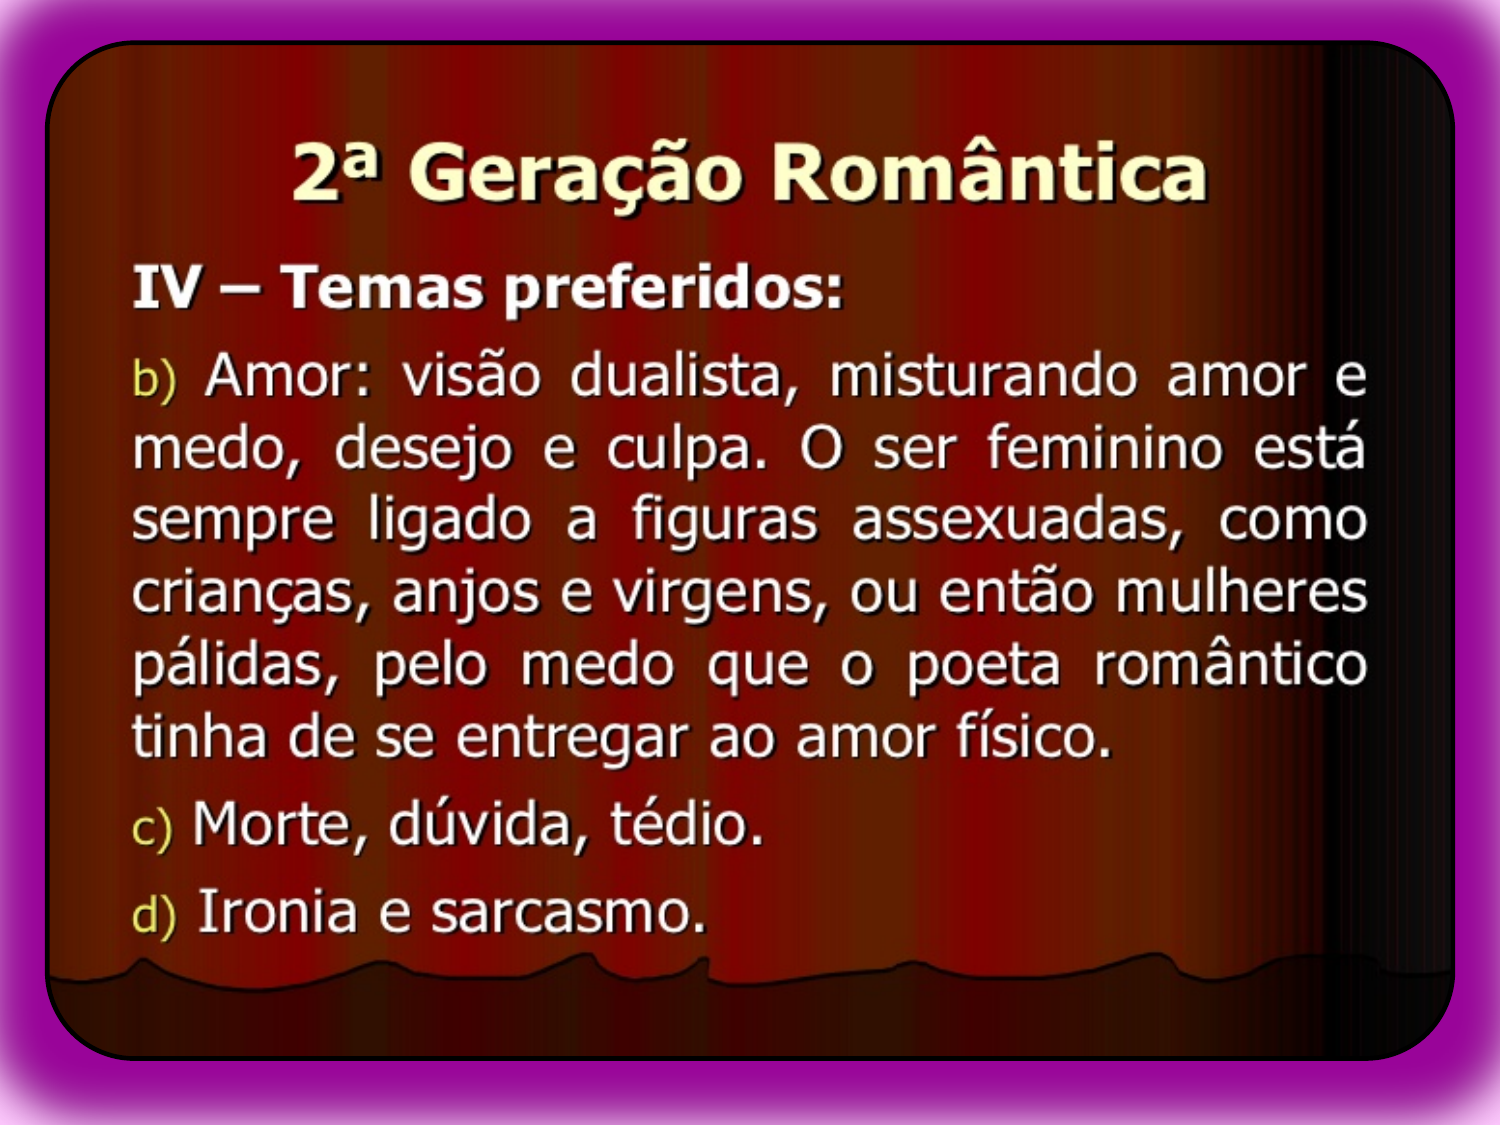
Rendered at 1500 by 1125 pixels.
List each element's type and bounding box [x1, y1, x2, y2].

picture [47, 42, 1453, 1059]
